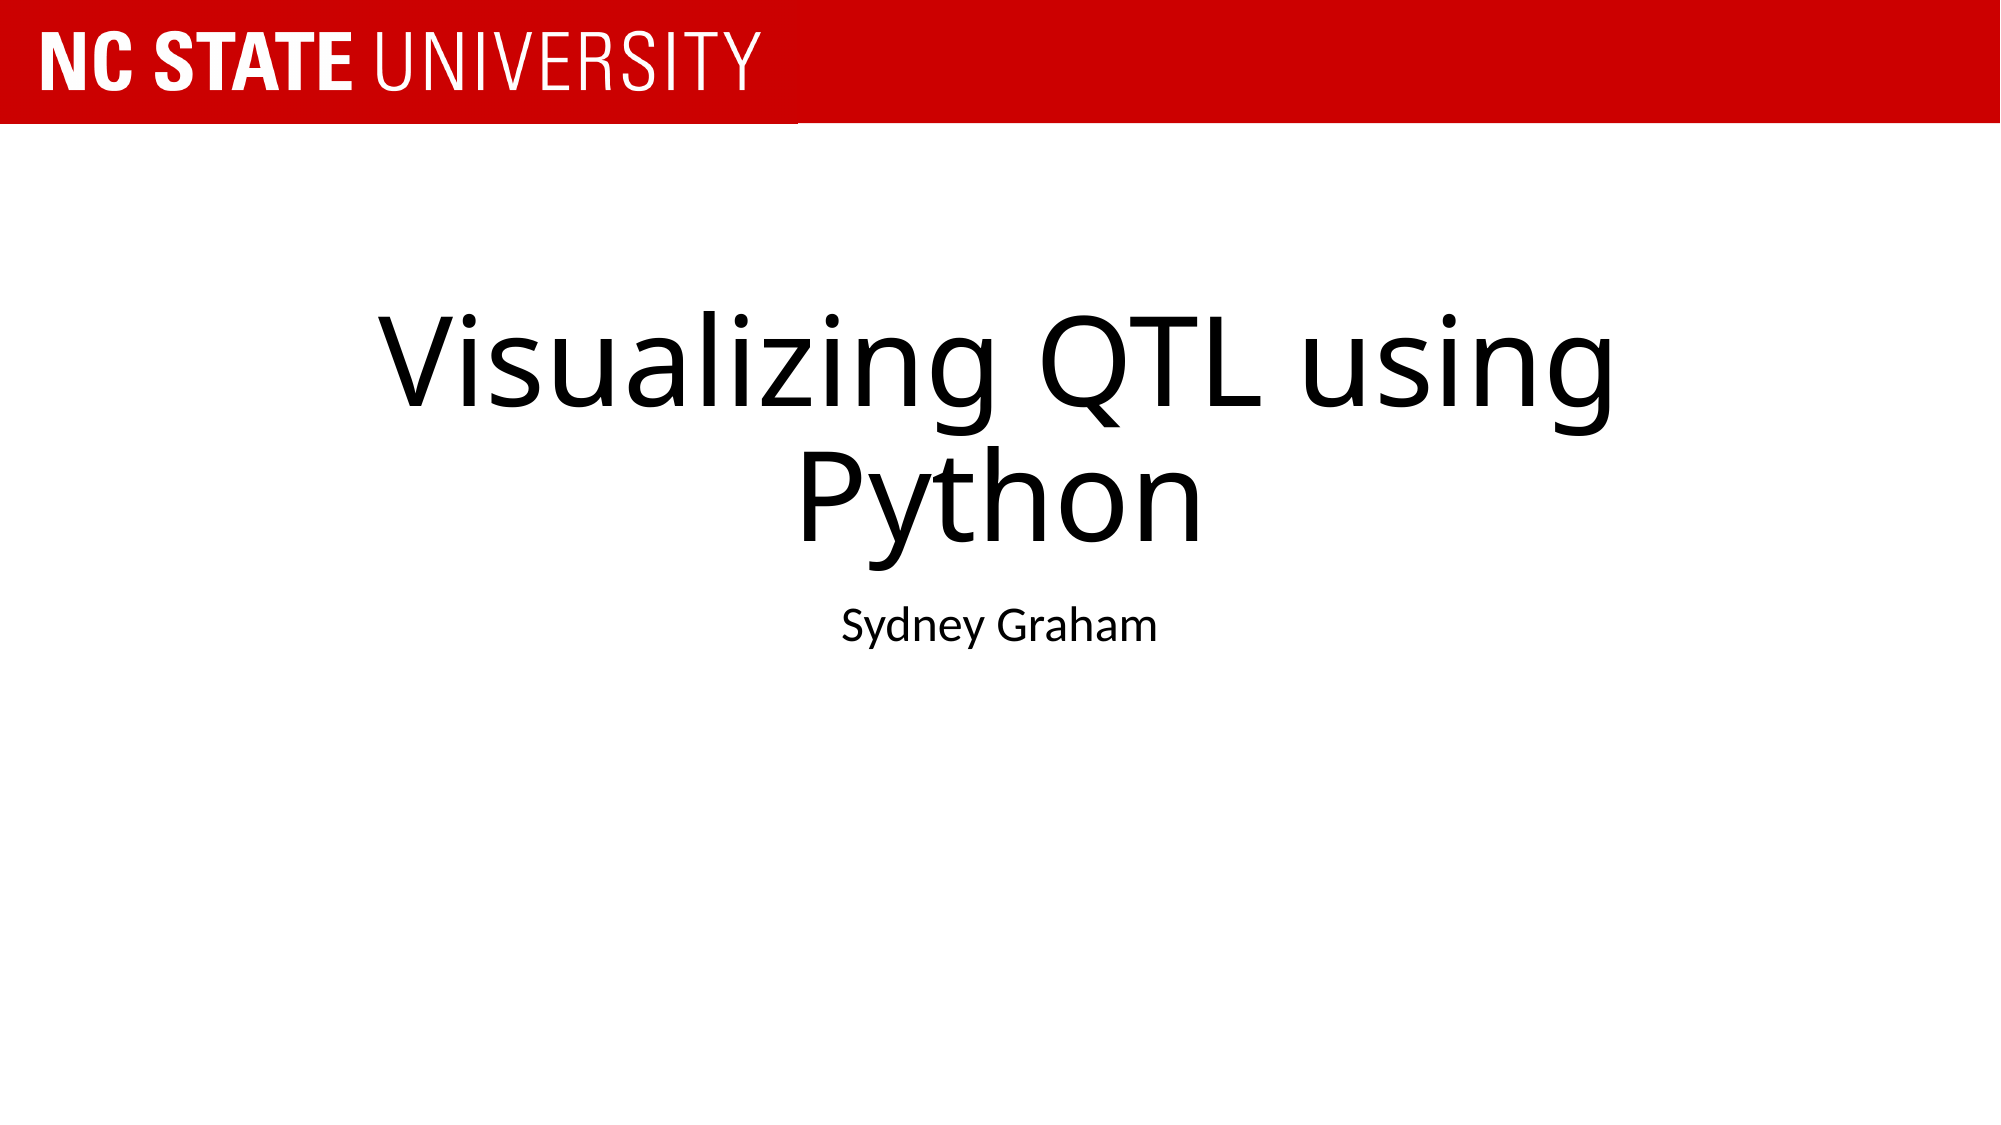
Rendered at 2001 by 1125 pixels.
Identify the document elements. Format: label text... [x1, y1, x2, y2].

subtitle Sydney Graham [249, 590, 1750, 863]
title Visualizing QTL using Python [249, 184, 1750, 576]
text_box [0, 0, 2000, 124]
